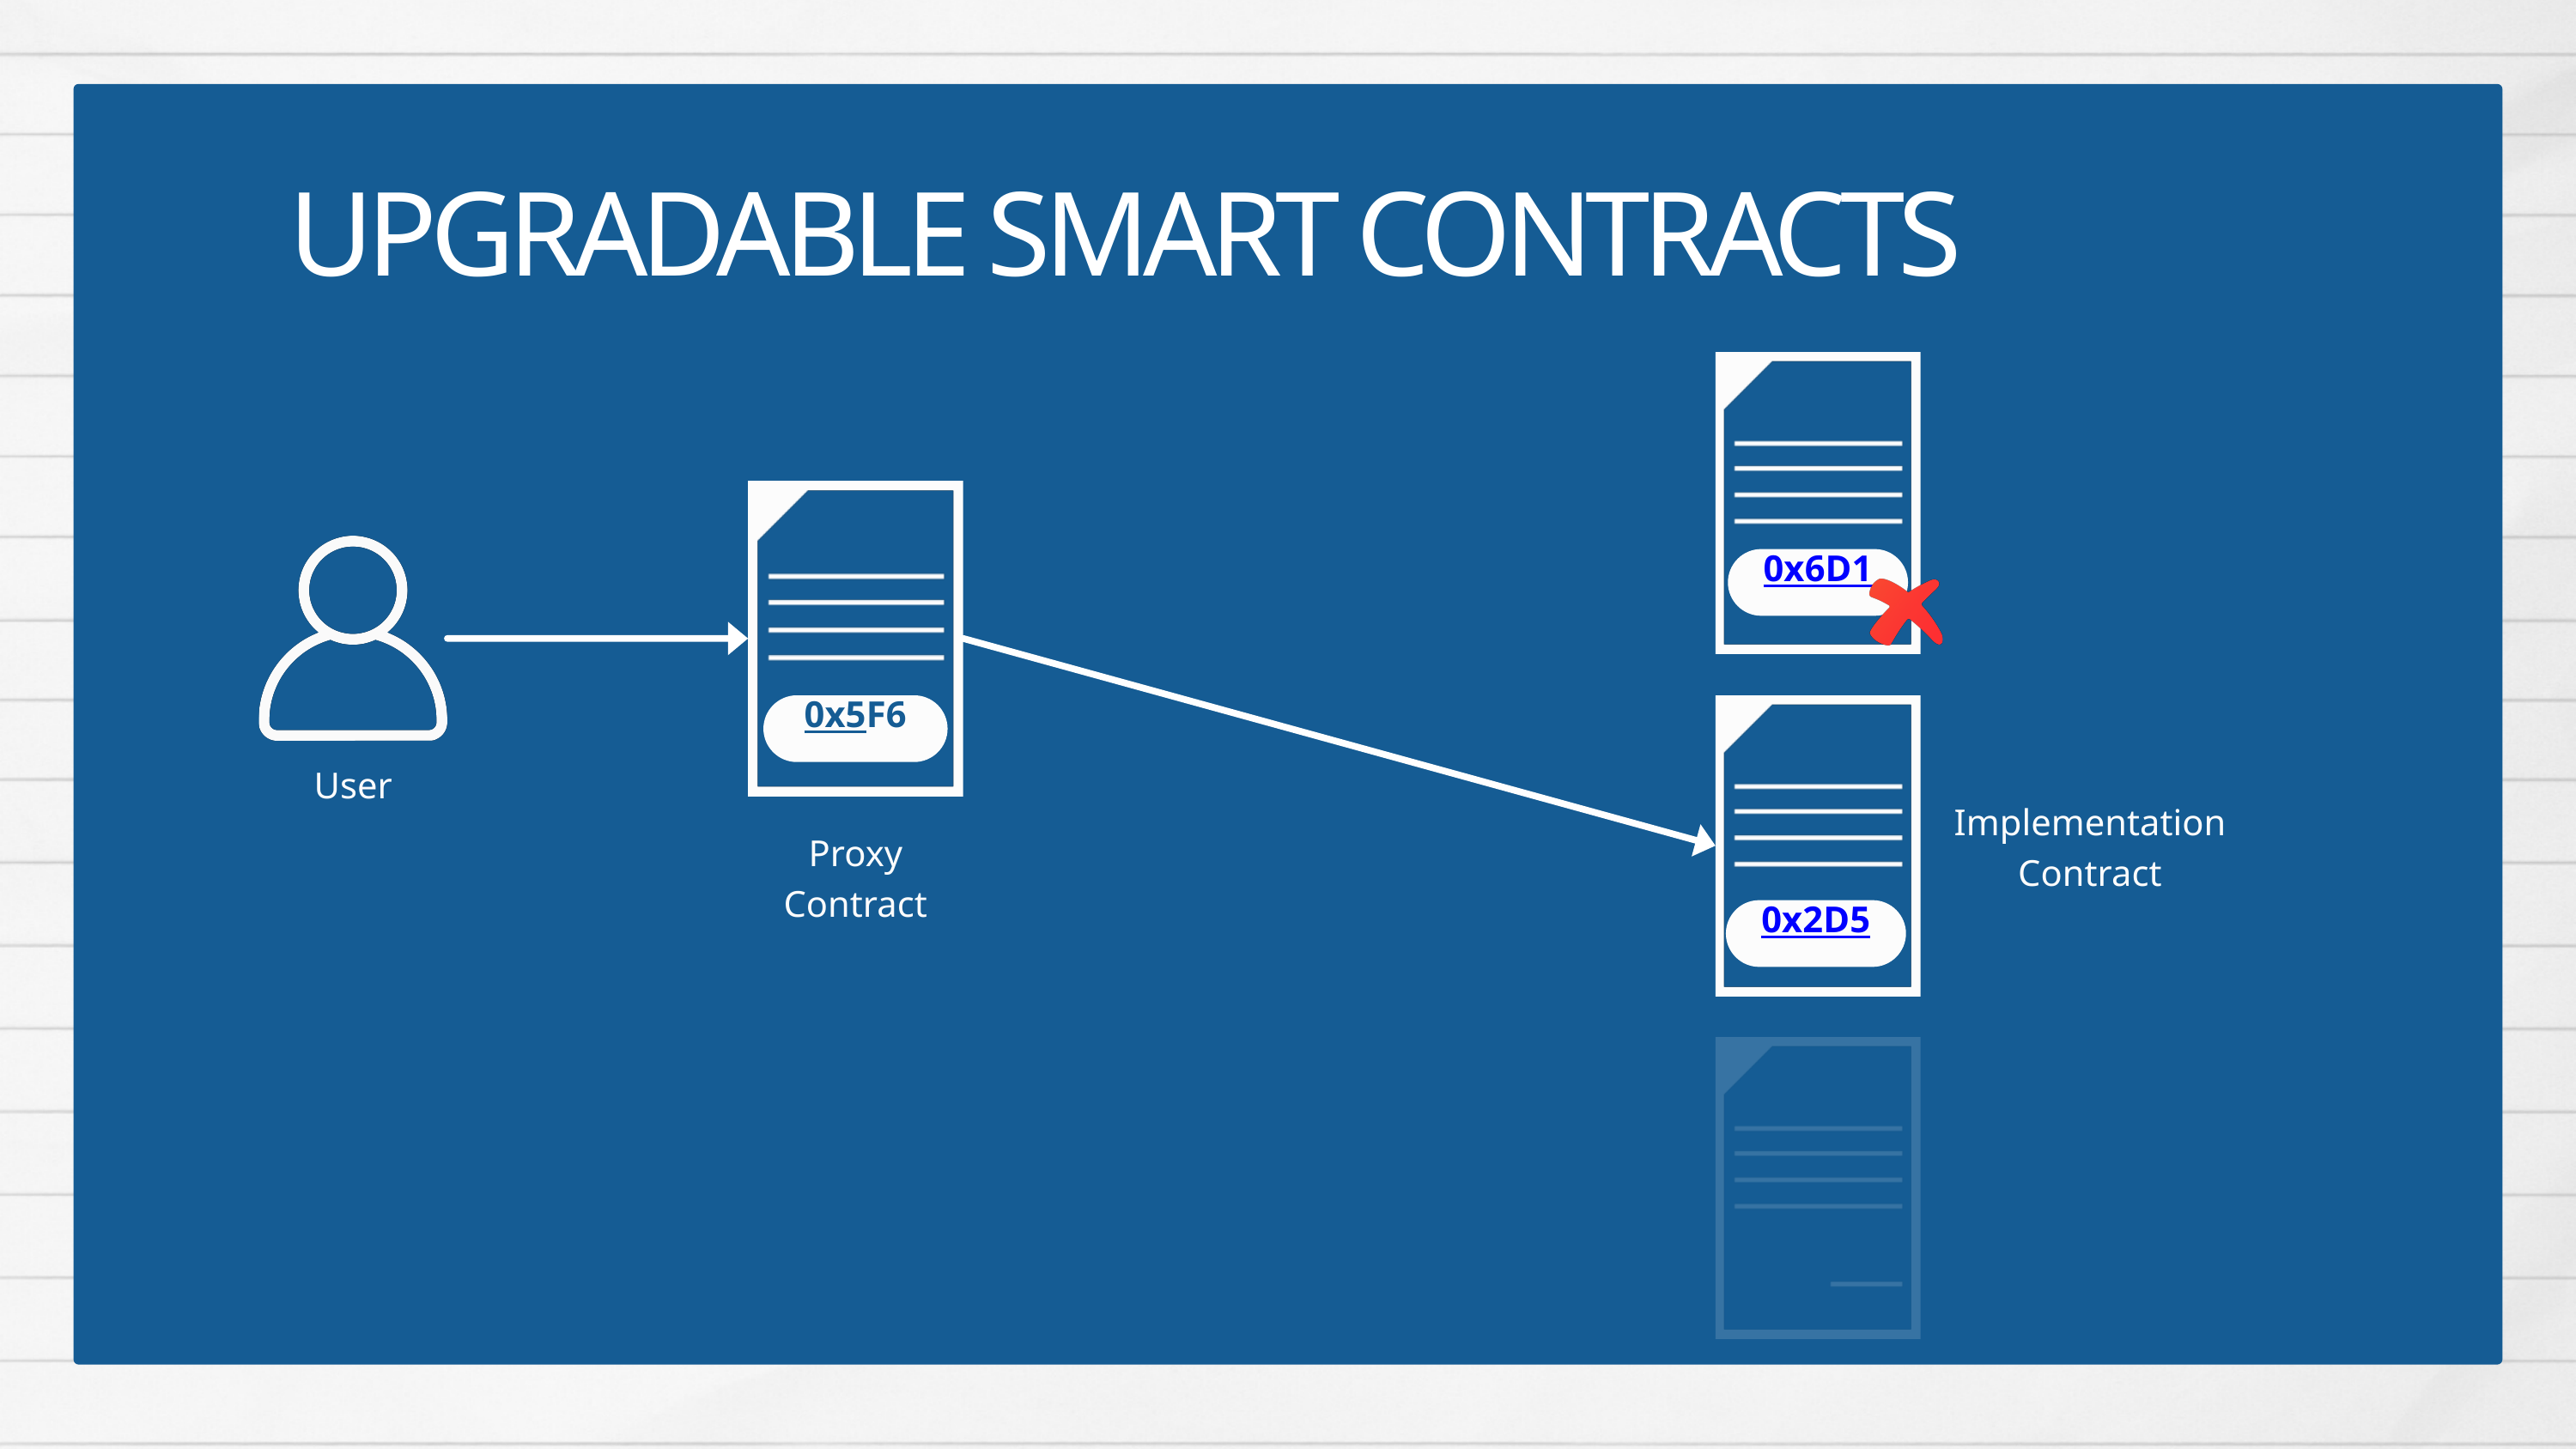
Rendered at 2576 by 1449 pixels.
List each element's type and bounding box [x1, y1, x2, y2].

text_box [0, 0, 2576, 1449]
text_box [73, 83, 2503, 1365]
text_box [1725, 900, 1906, 967]
text_box [1728, 549, 1909, 616]
text_box [762, 694, 948, 762]
